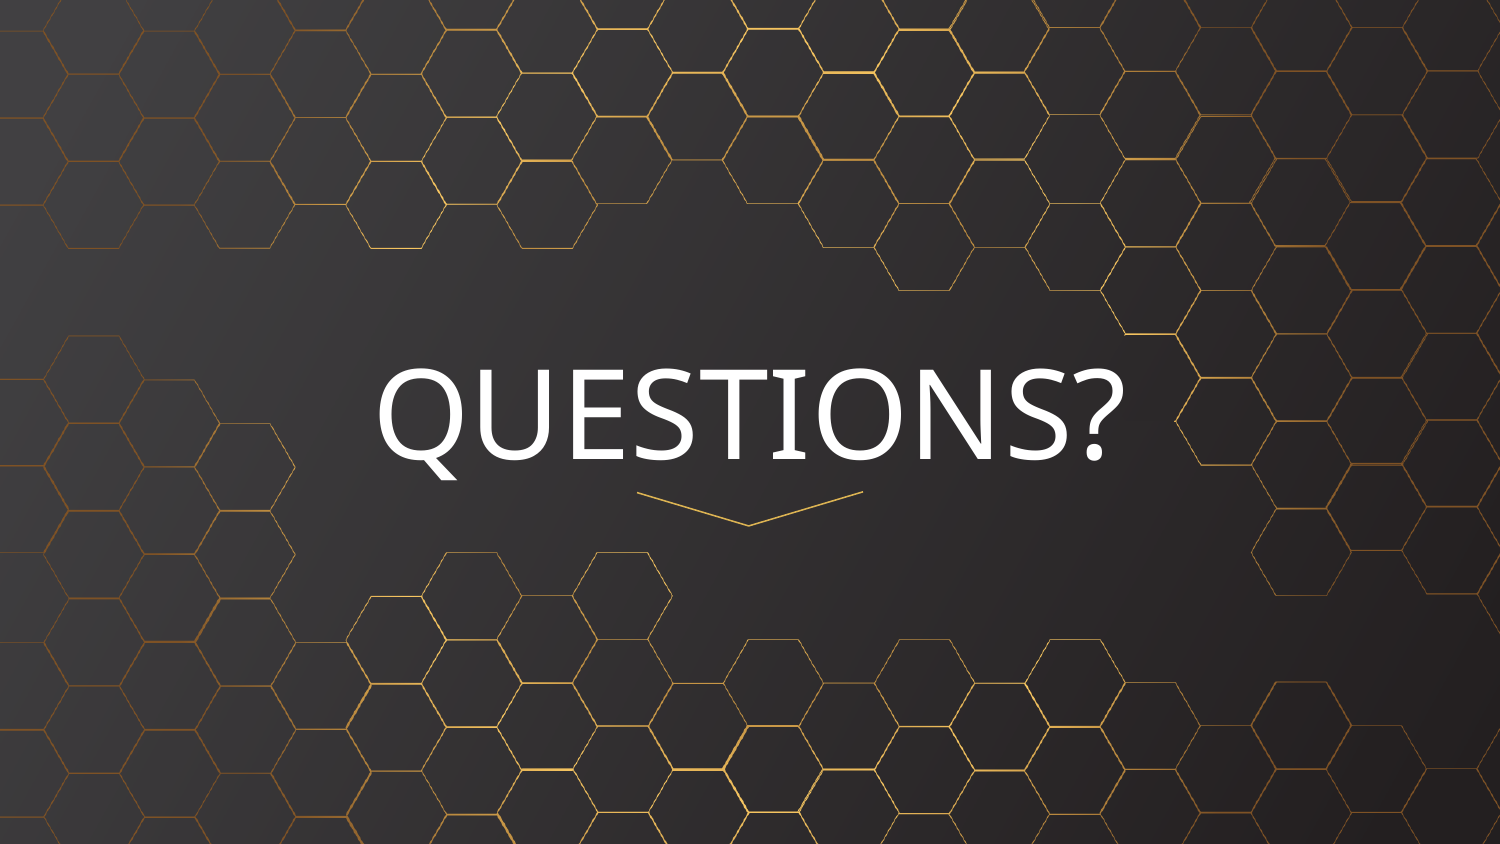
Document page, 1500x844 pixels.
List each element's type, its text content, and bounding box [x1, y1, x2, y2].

picture [0, 0, 1500, 844]
title QUESTIONS? [309, 259, 1191, 560]
text_box [637, 491, 864, 526]
